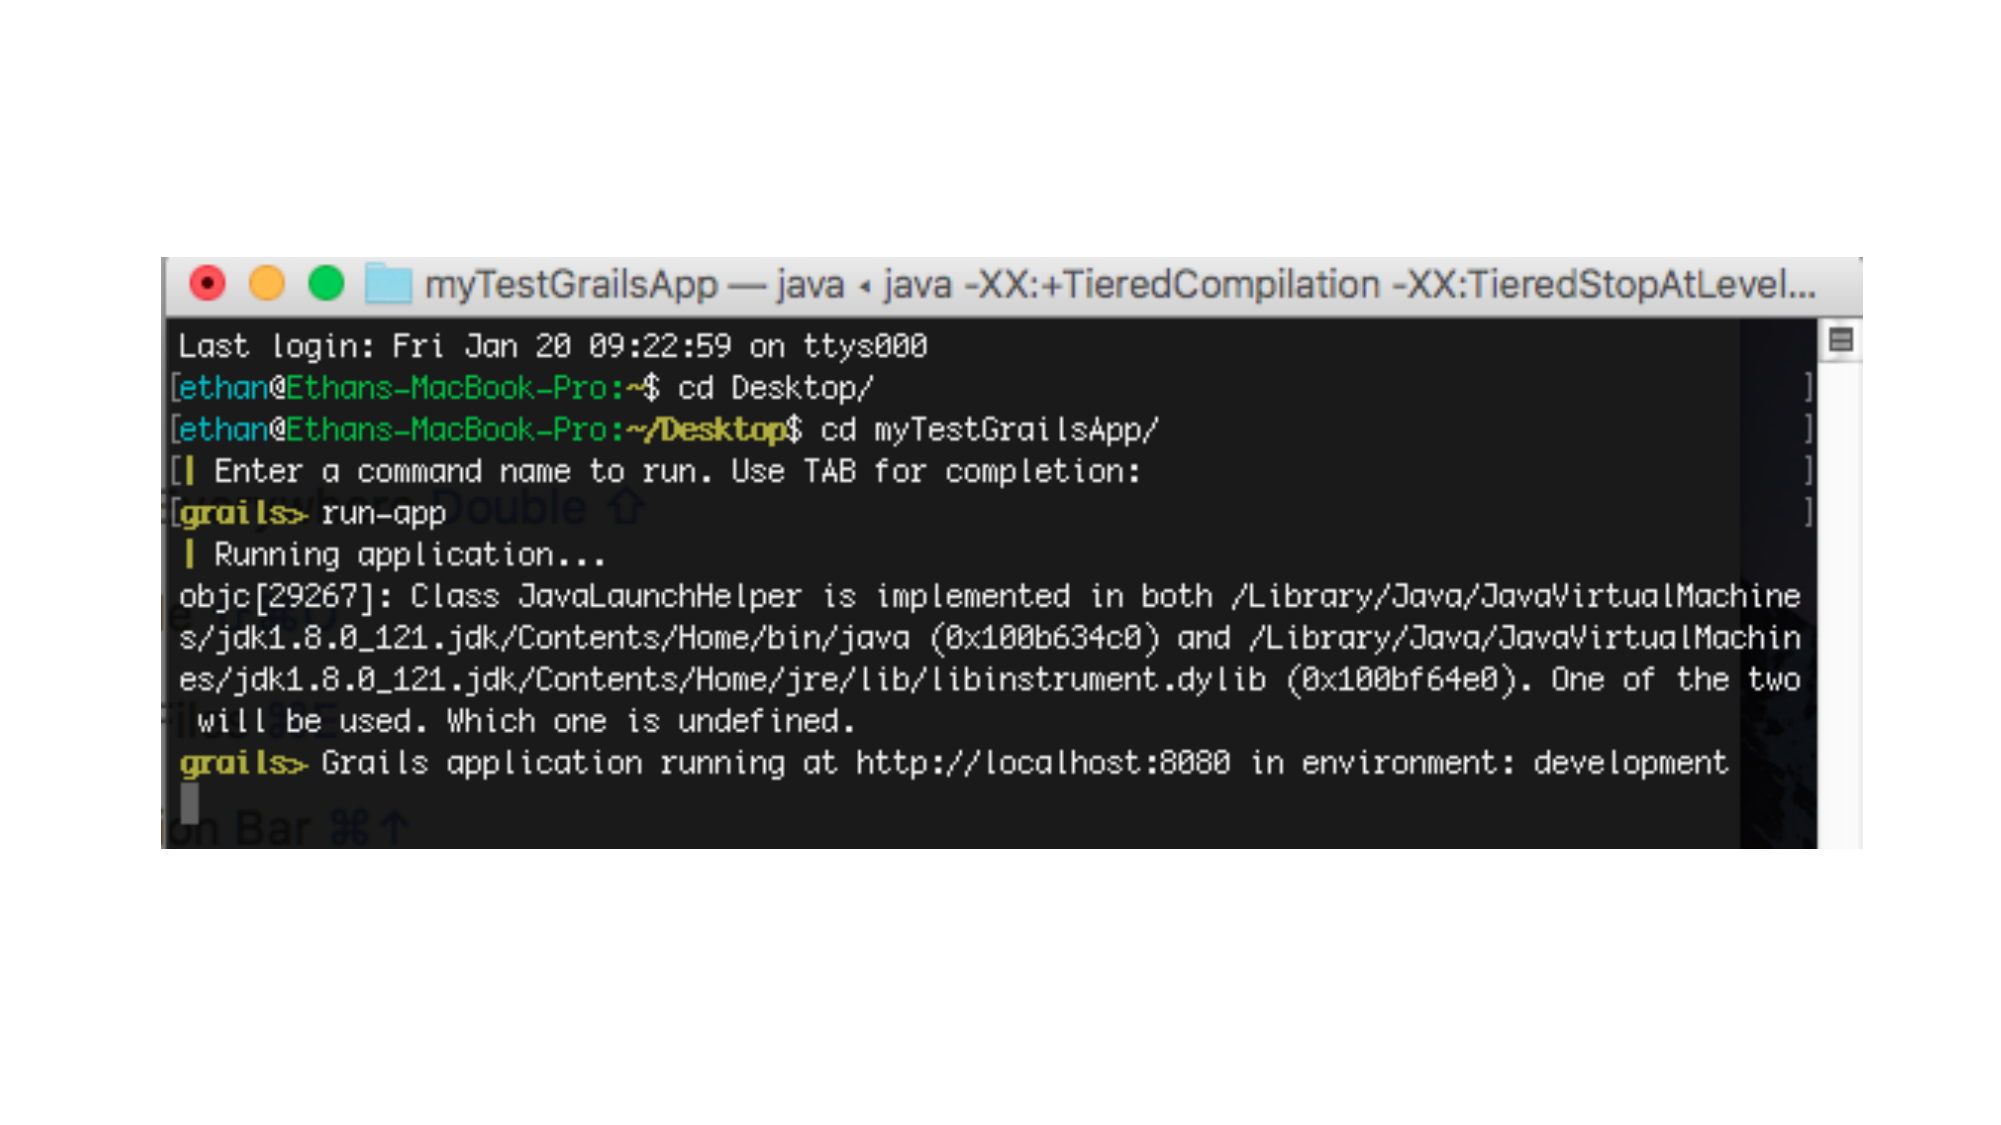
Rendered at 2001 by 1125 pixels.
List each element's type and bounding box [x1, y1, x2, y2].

picture [161, 257, 1863, 849]
